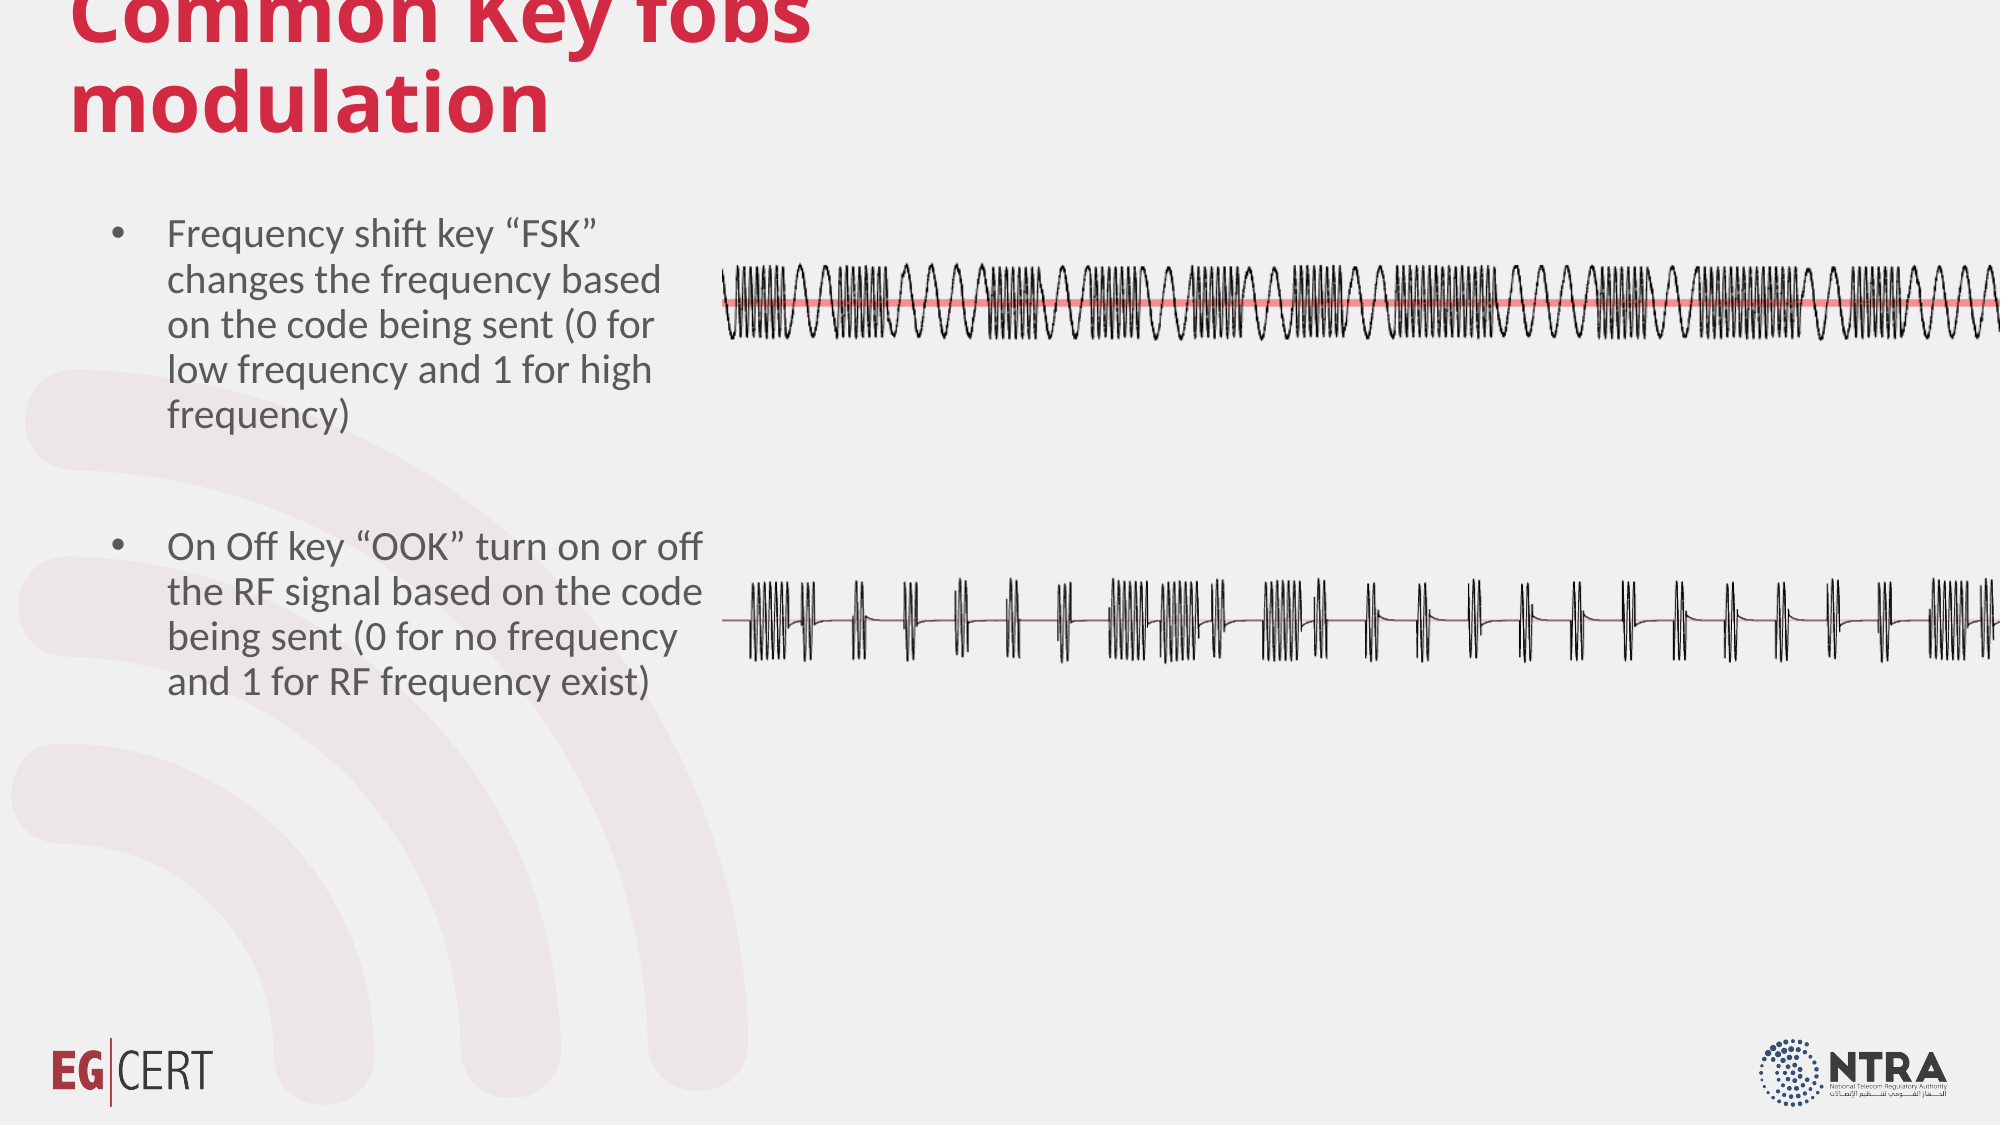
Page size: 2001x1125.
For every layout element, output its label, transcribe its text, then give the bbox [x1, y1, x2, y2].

title Common Key fobs modulation [53, 46, 1164, 159]
picture [1759, 1039, 1947, 1108]
subtitle Frequency shift key “FSK” changes the frequency based on the code being sent (0 for low frequency and 1 for high frequency) On Off key “OOK” turn on or off the RF signal based on the code being sent (0 for no frequency and 1 for RF frequency exist) [95, 204, 723, 369]
picture [11, 221, 2000, 1108]
